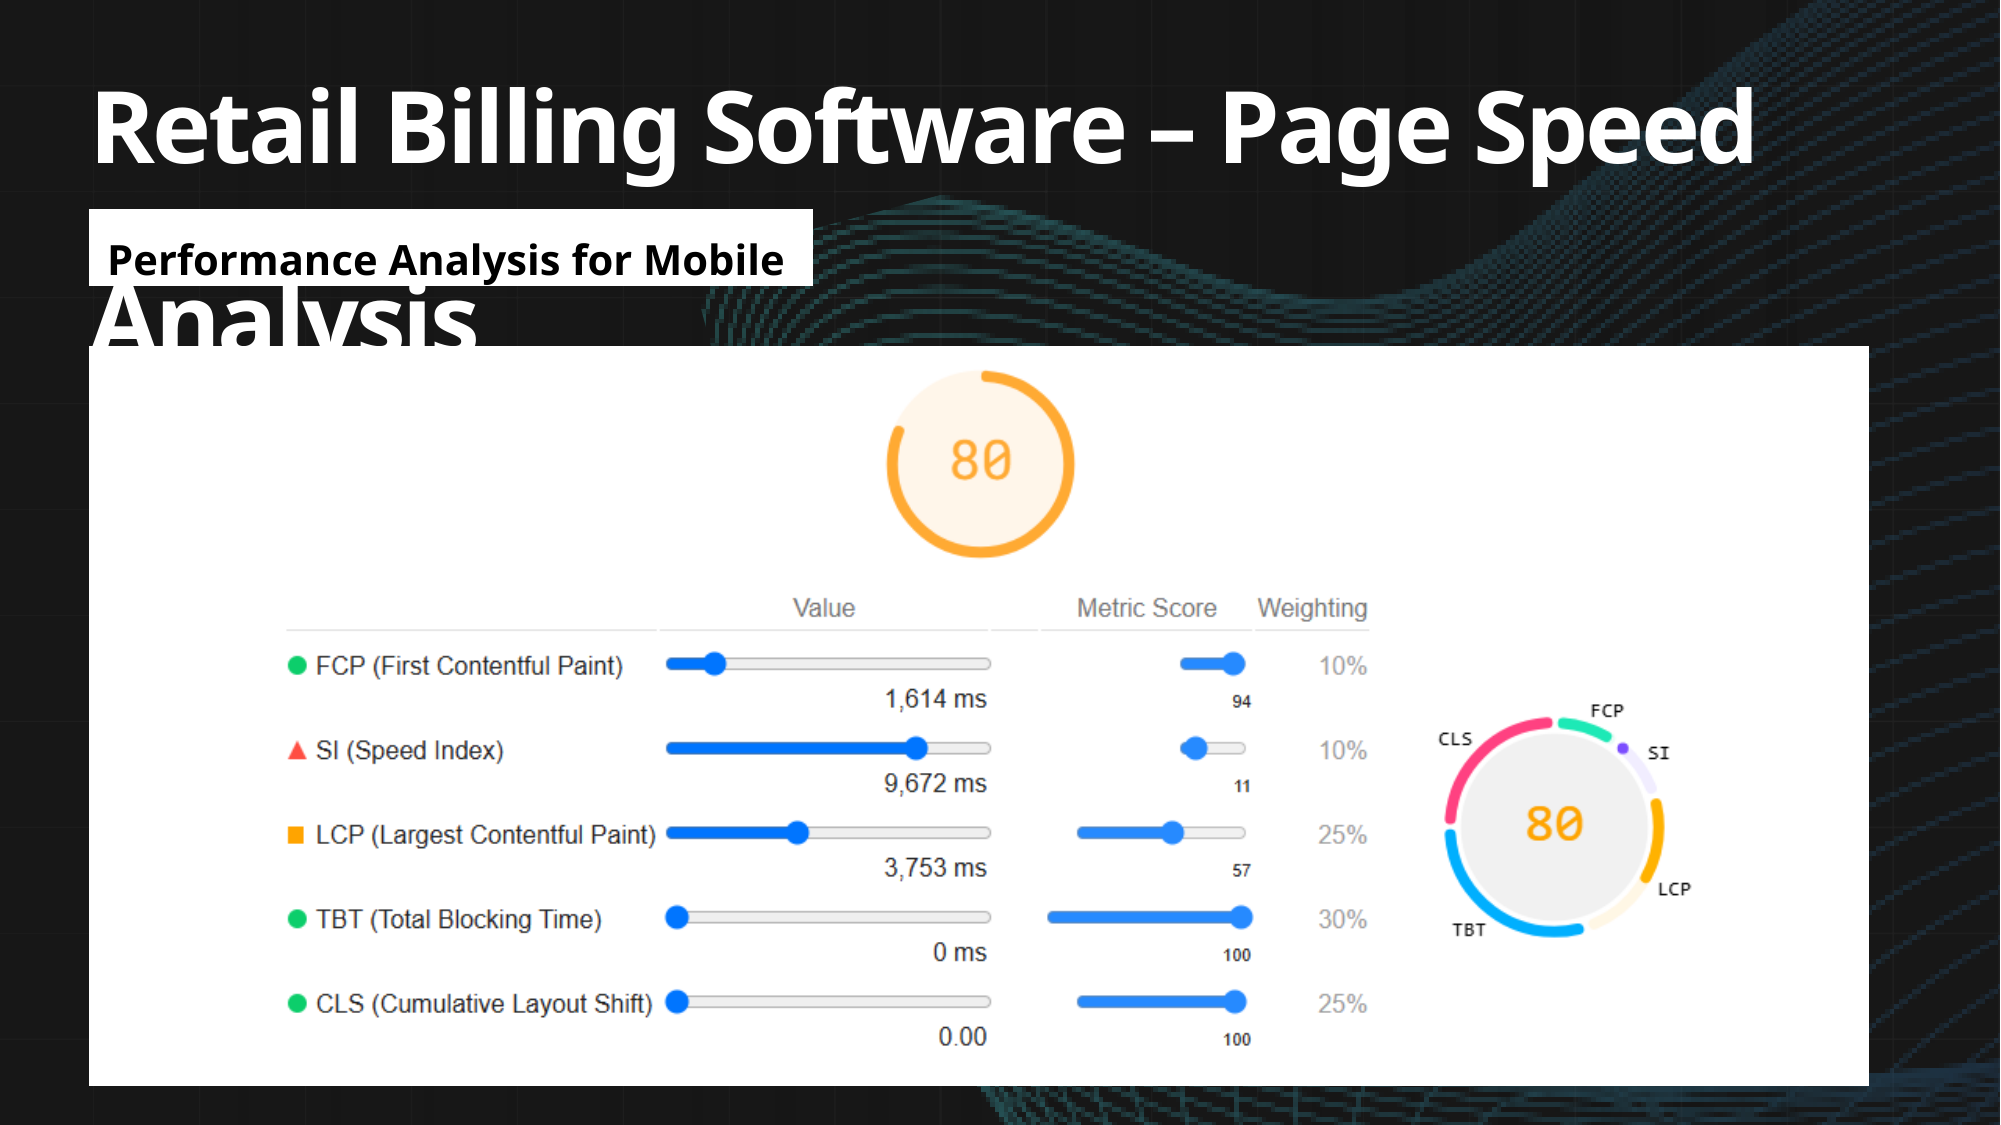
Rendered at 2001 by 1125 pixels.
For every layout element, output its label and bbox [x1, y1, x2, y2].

text_box [89, 208, 814, 287]
text_box [0, 0, 2000, 1125]
picture [867, 354, 1087, 576]
text_box [89, 345, 1865, 1086]
picture [281, 578, 1719, 1074]
